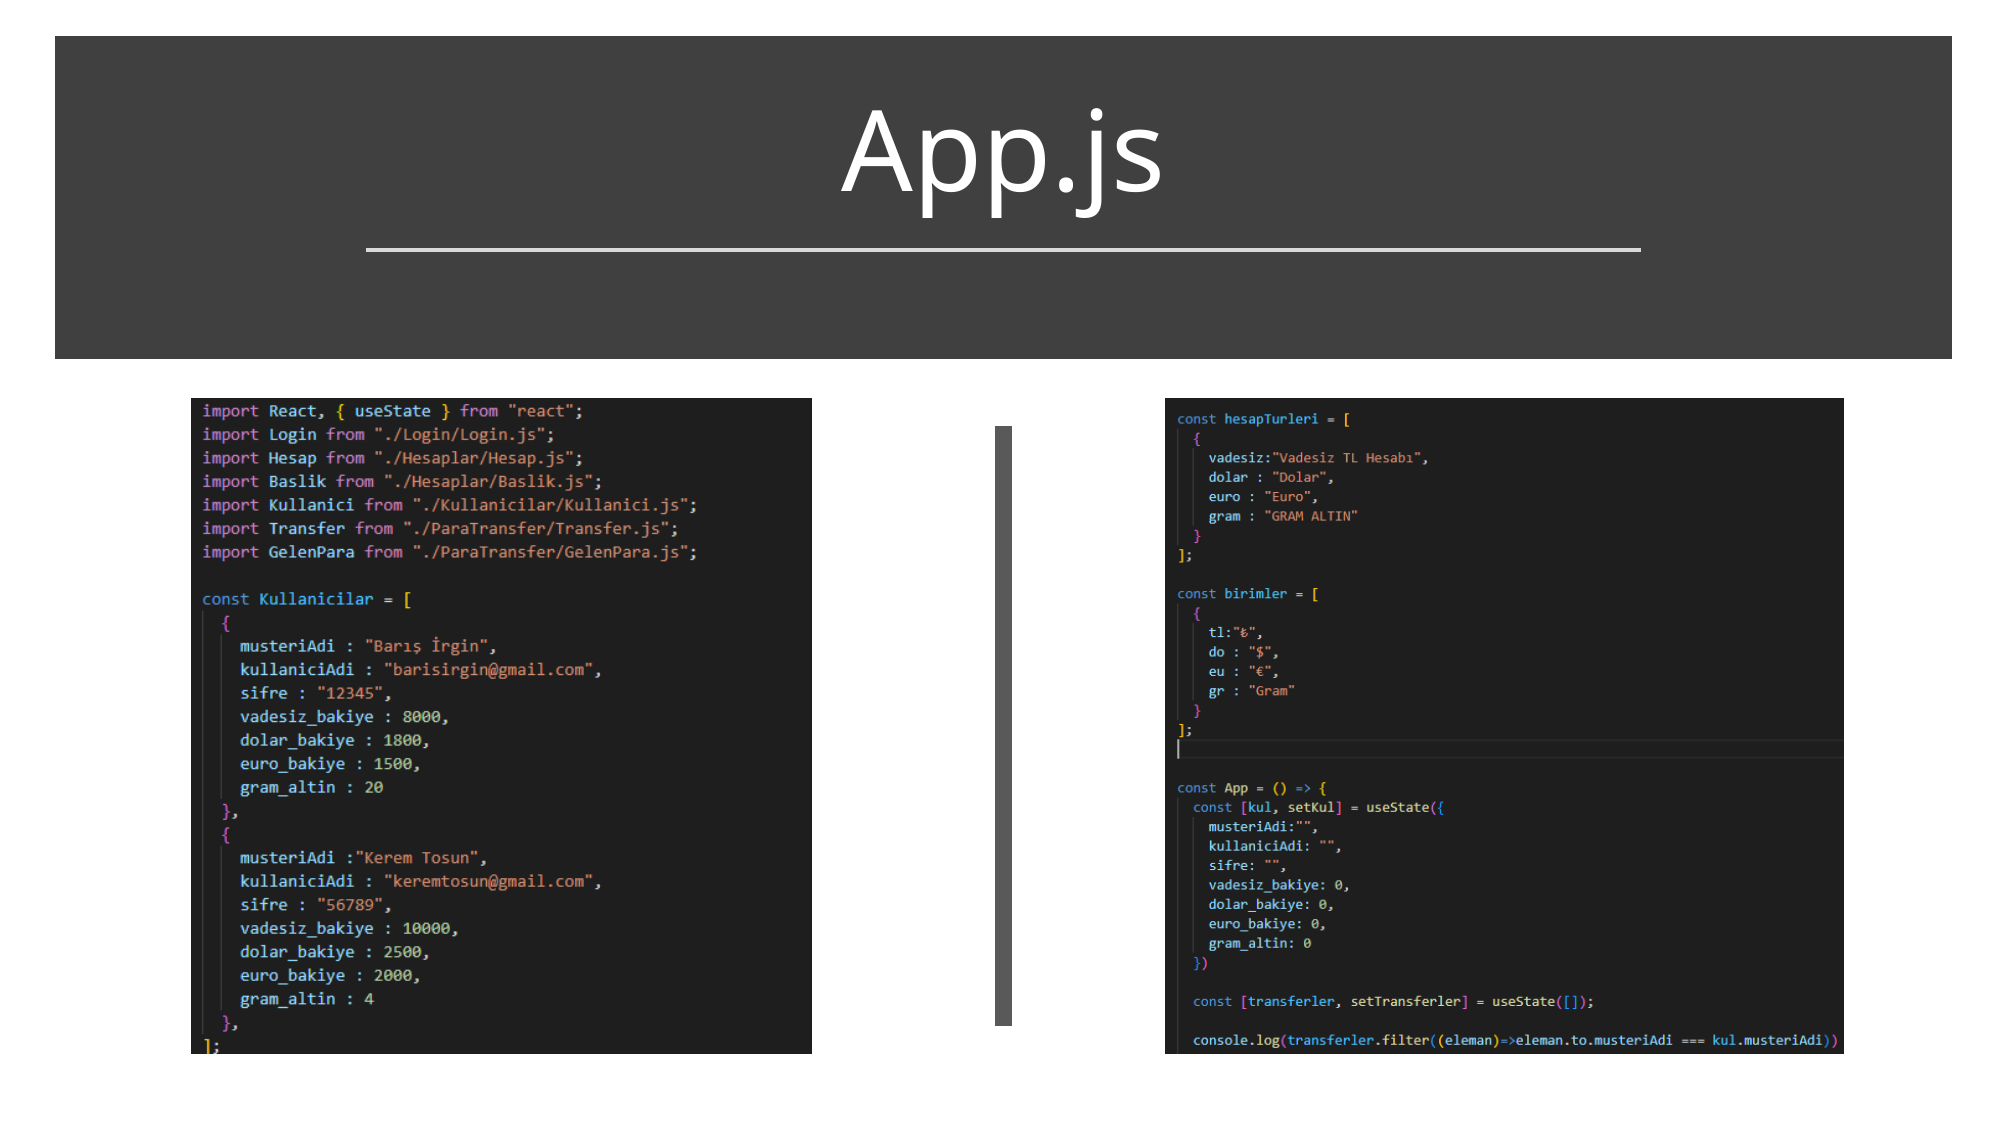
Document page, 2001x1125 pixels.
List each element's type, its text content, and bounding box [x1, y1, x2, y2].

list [191, 398, 812, 1054]
text_box [64, 45, 1942, 350]
picture [1165, 398, 1844, 1054]
title App.js [89, 71, 1917, 224]
